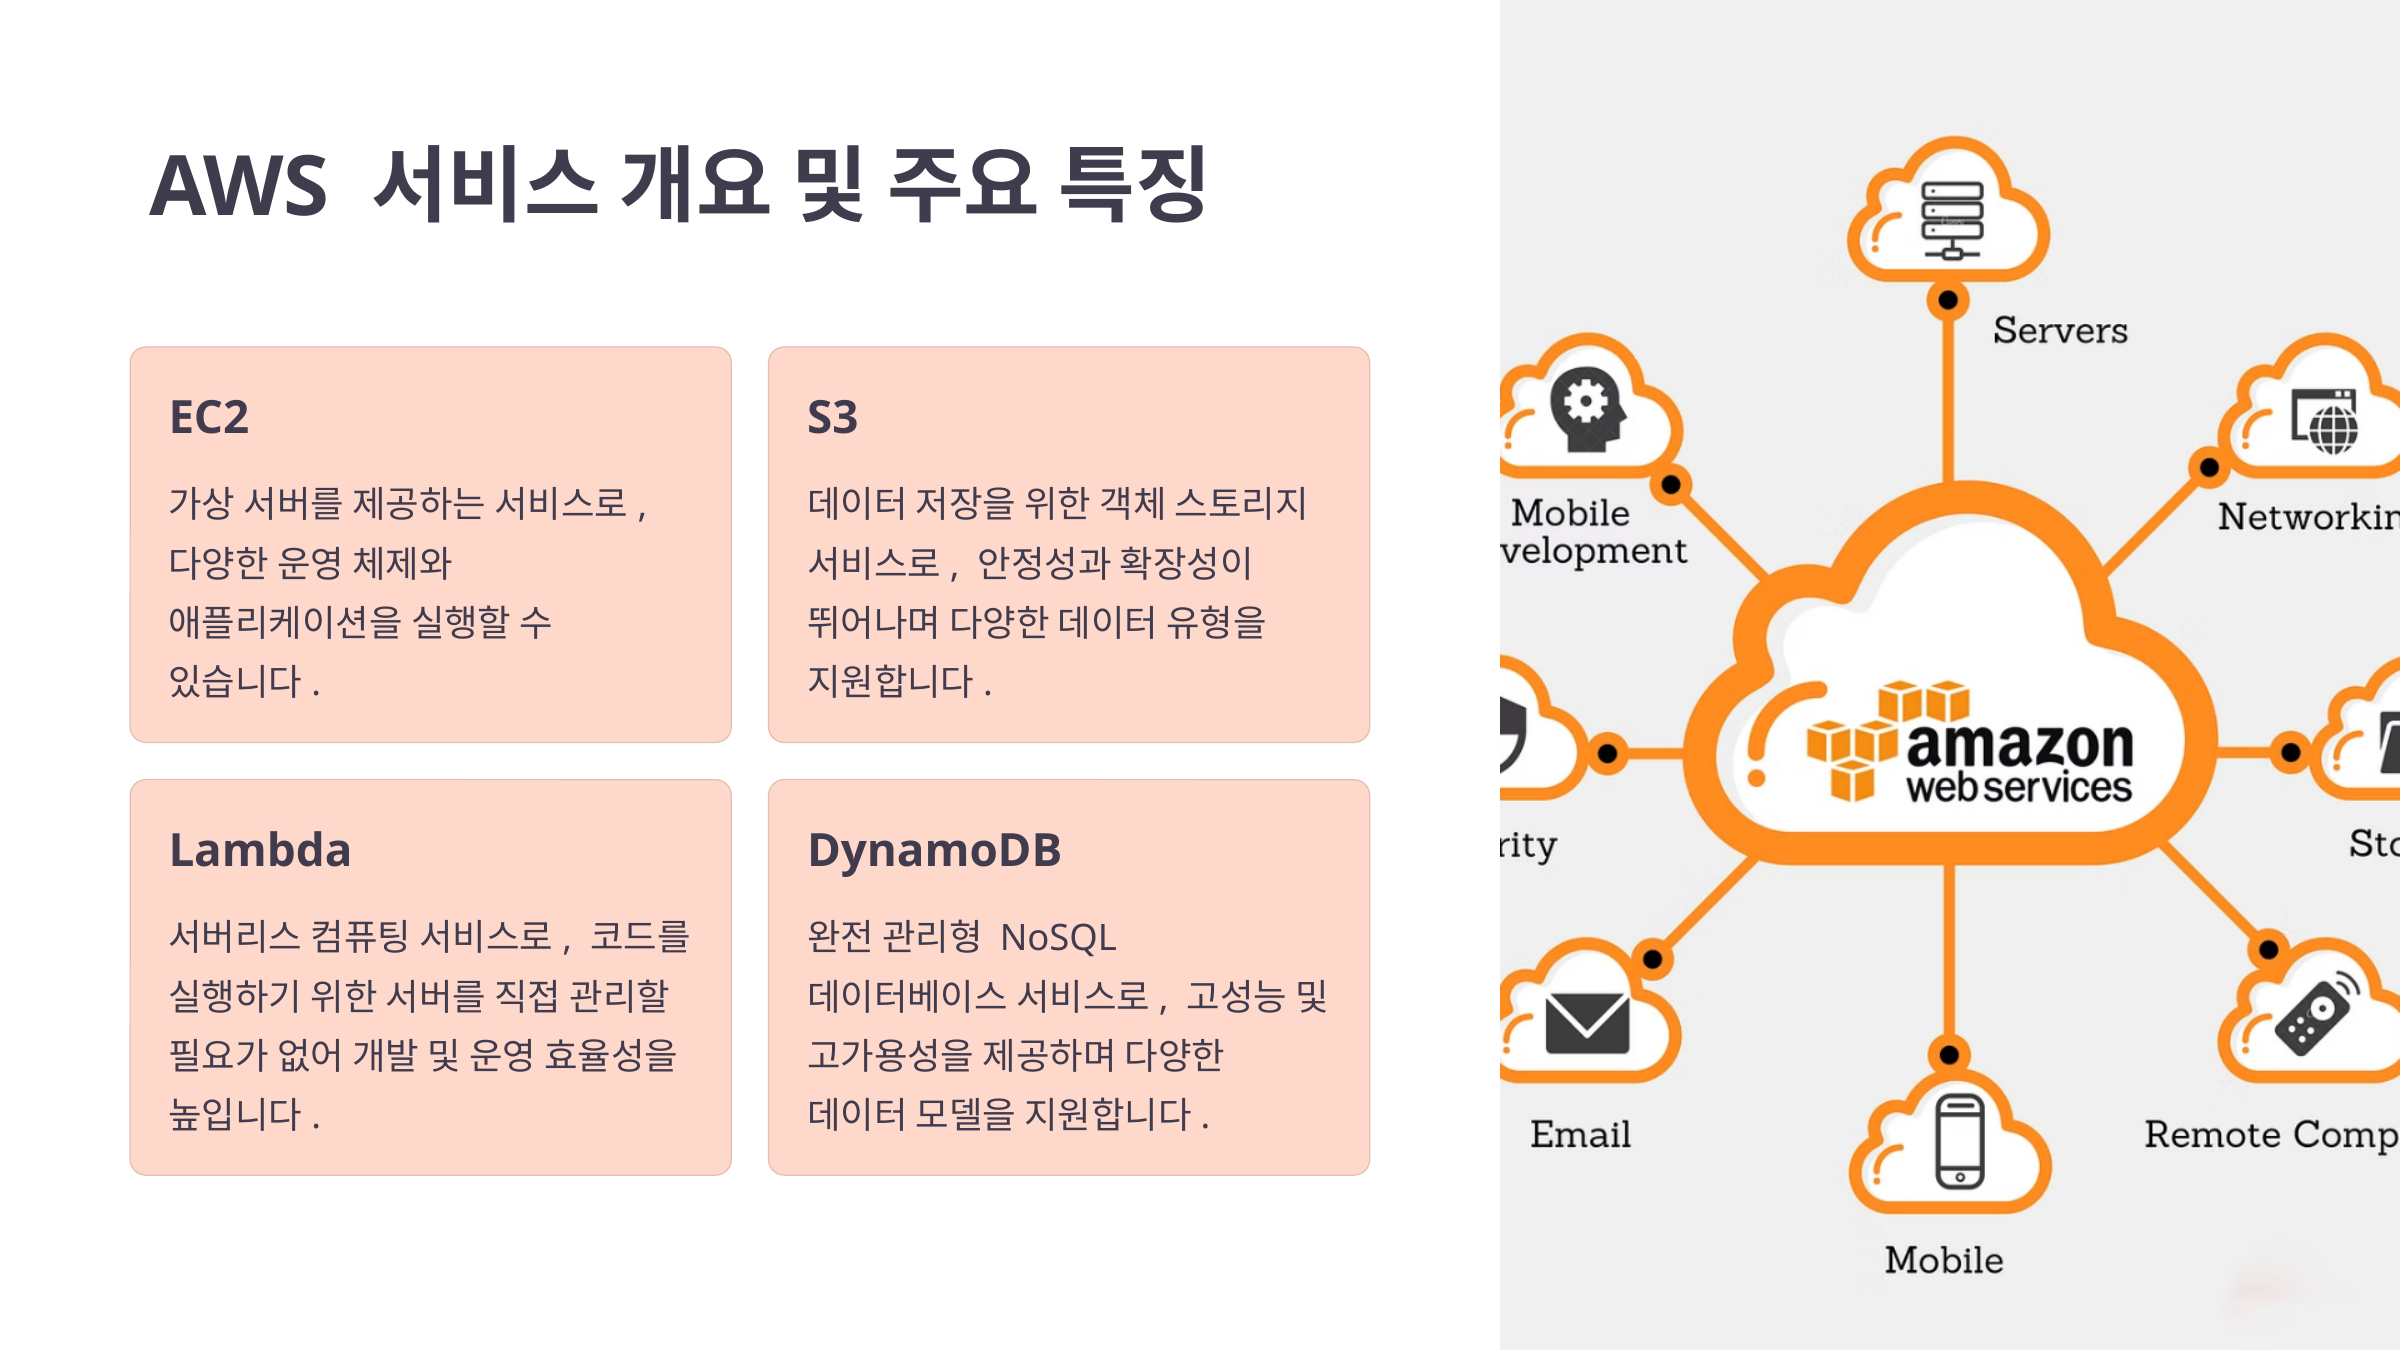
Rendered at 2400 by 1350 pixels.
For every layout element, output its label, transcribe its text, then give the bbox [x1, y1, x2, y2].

text_box EC2 [168, 385, 634, 444]
text_box [768, 346, 1370, 743]
picture [1499, 0, 2400, 1350]
text_box AWS 서비스 개요 및 주요 특징 [149, 116, 1332, 233]
text_box [130, 346, 732, 743]
text_box DynamoDB [806, 818, 1273, 877]
text_box S3 [806, 385, 1273, 444]
text_box [130, 779, 732, 1176]
text_box [768, 779, 1370, 1176]
text_box 데이터 저장을 위한 객체 스토리지 서비스로, 안정성과 확장성이 뛰어나며 다양한 데이터 유형을 지원합니다. [806, 465, 1332, 704]
text_box 서버리스 컴퓨팅 서비스로, 코드를 실행하기 위한 서버를 직접 관리할 필요가 없어 개발 및 운영 효율성을 높입니다. [168, 898, 693, 1137]
text_box 가상 서버를 제공하는 서비스로, 다양한 운영 체제와 애플리케이션을 실행할 수 있습니다. [168, 465, 693, 645]
text_box 완전 관리형 NoSQL 데이터베이스 서비스로, 고성능 및 고가용성을 제공하며 다양한 데이터 모델을 지원합니다. [806, 898, 1332, 1137]
text_box Lambda [168, 818, 634, 877]
